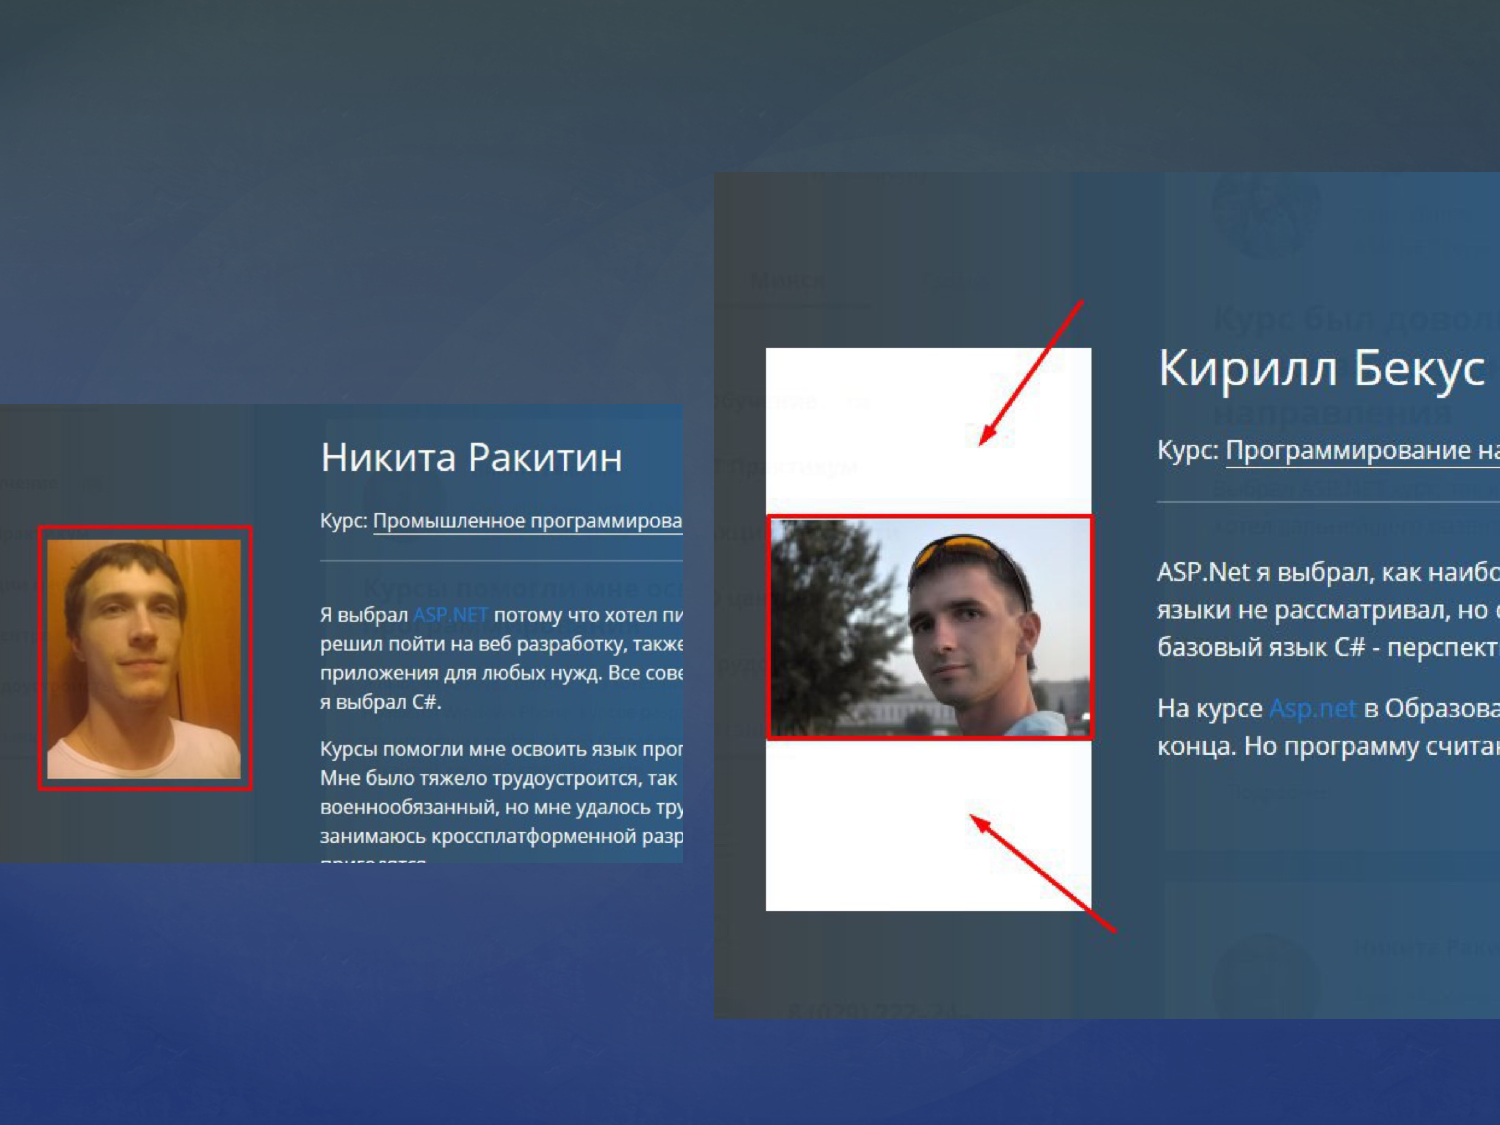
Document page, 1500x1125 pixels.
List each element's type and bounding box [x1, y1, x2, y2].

picture [0, 404, 684, 864]
picture [714, 172, 1500, 1020]
